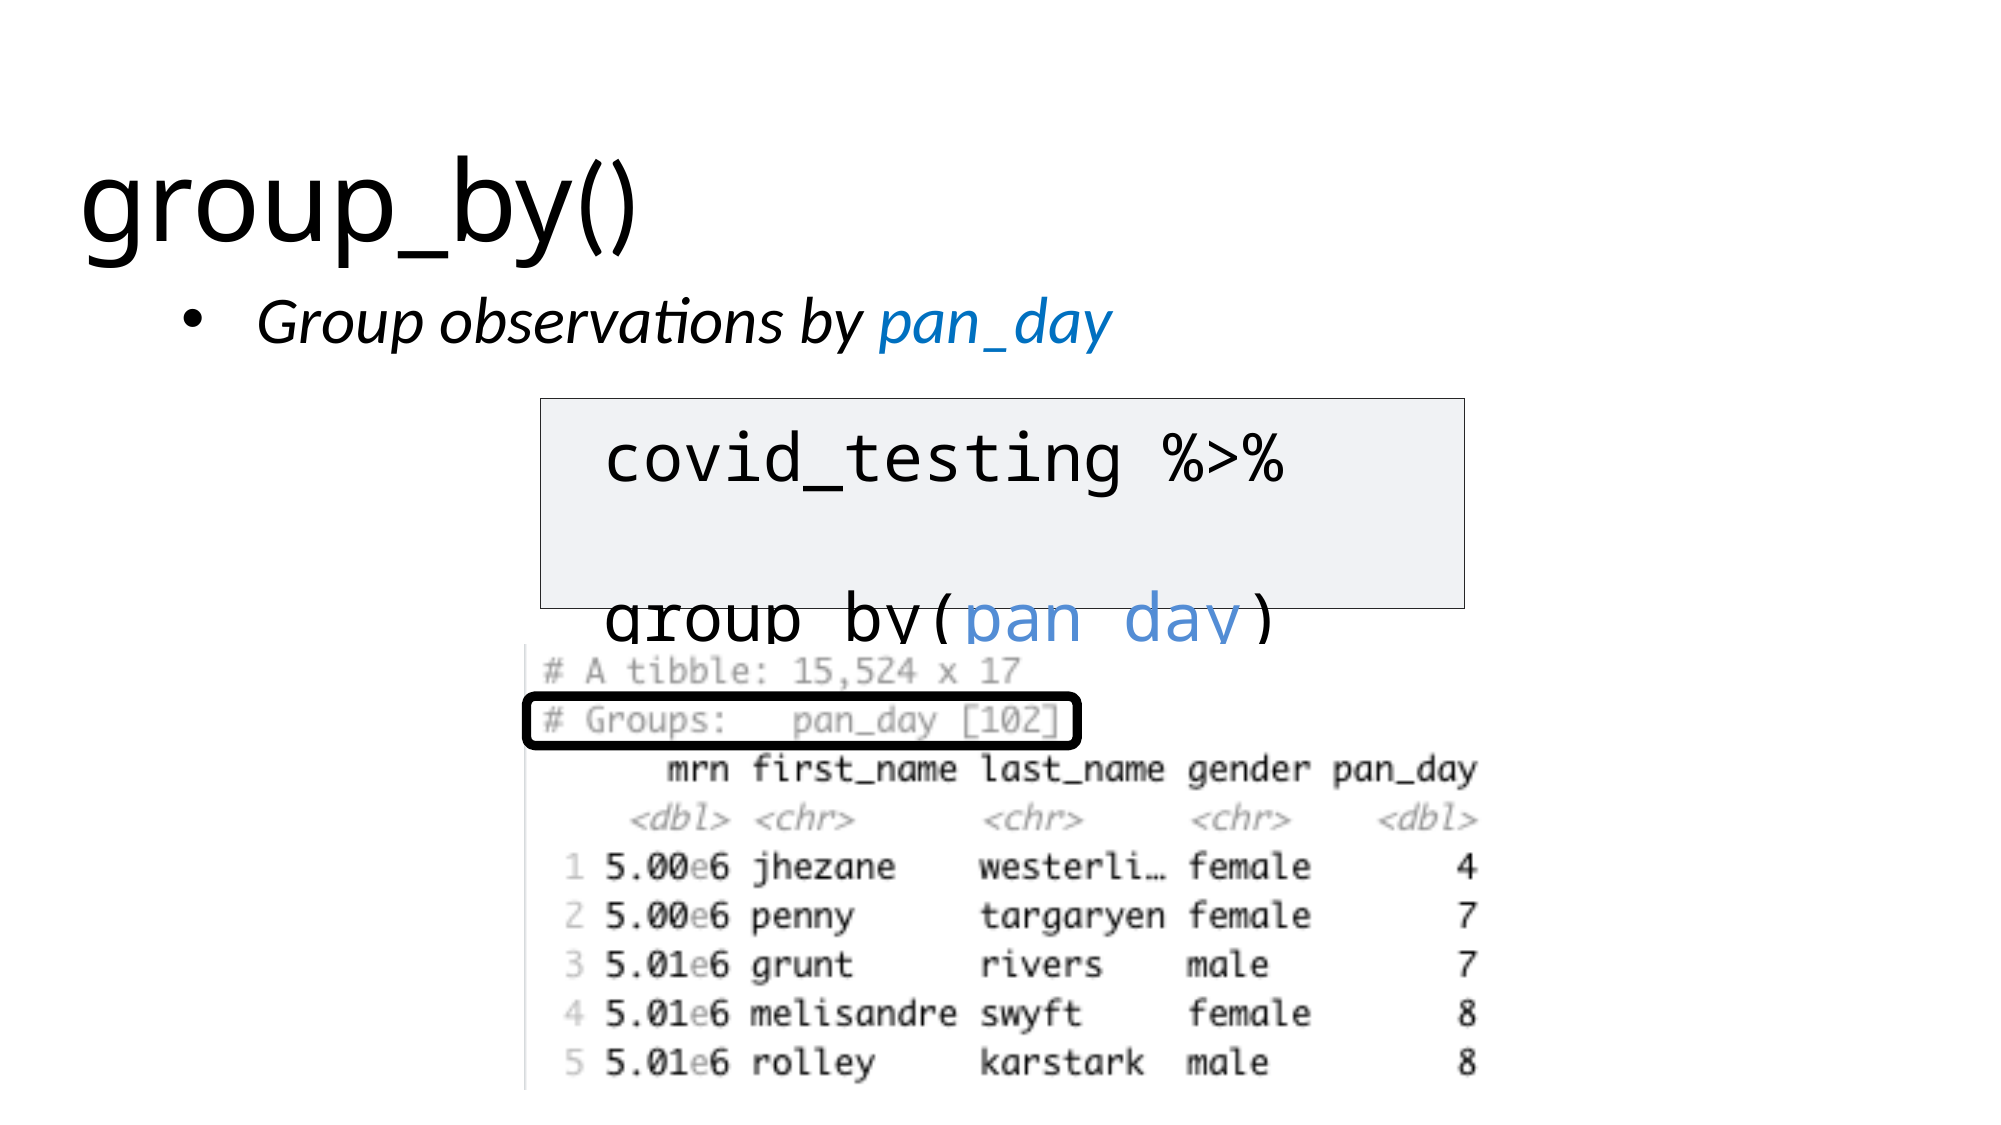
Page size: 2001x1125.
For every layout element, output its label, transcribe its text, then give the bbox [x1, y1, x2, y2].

text_box Group observations by pan_day [180, 276, 1384, 359]
text_box covid_testing %>% group_by(pan_day) [588, 407, 1440, 639]
text_box group_by() [64, 121, 657, 272]
picture [523, 643, 1496, 1090]
text_box [540, 398, 1465, 609]
